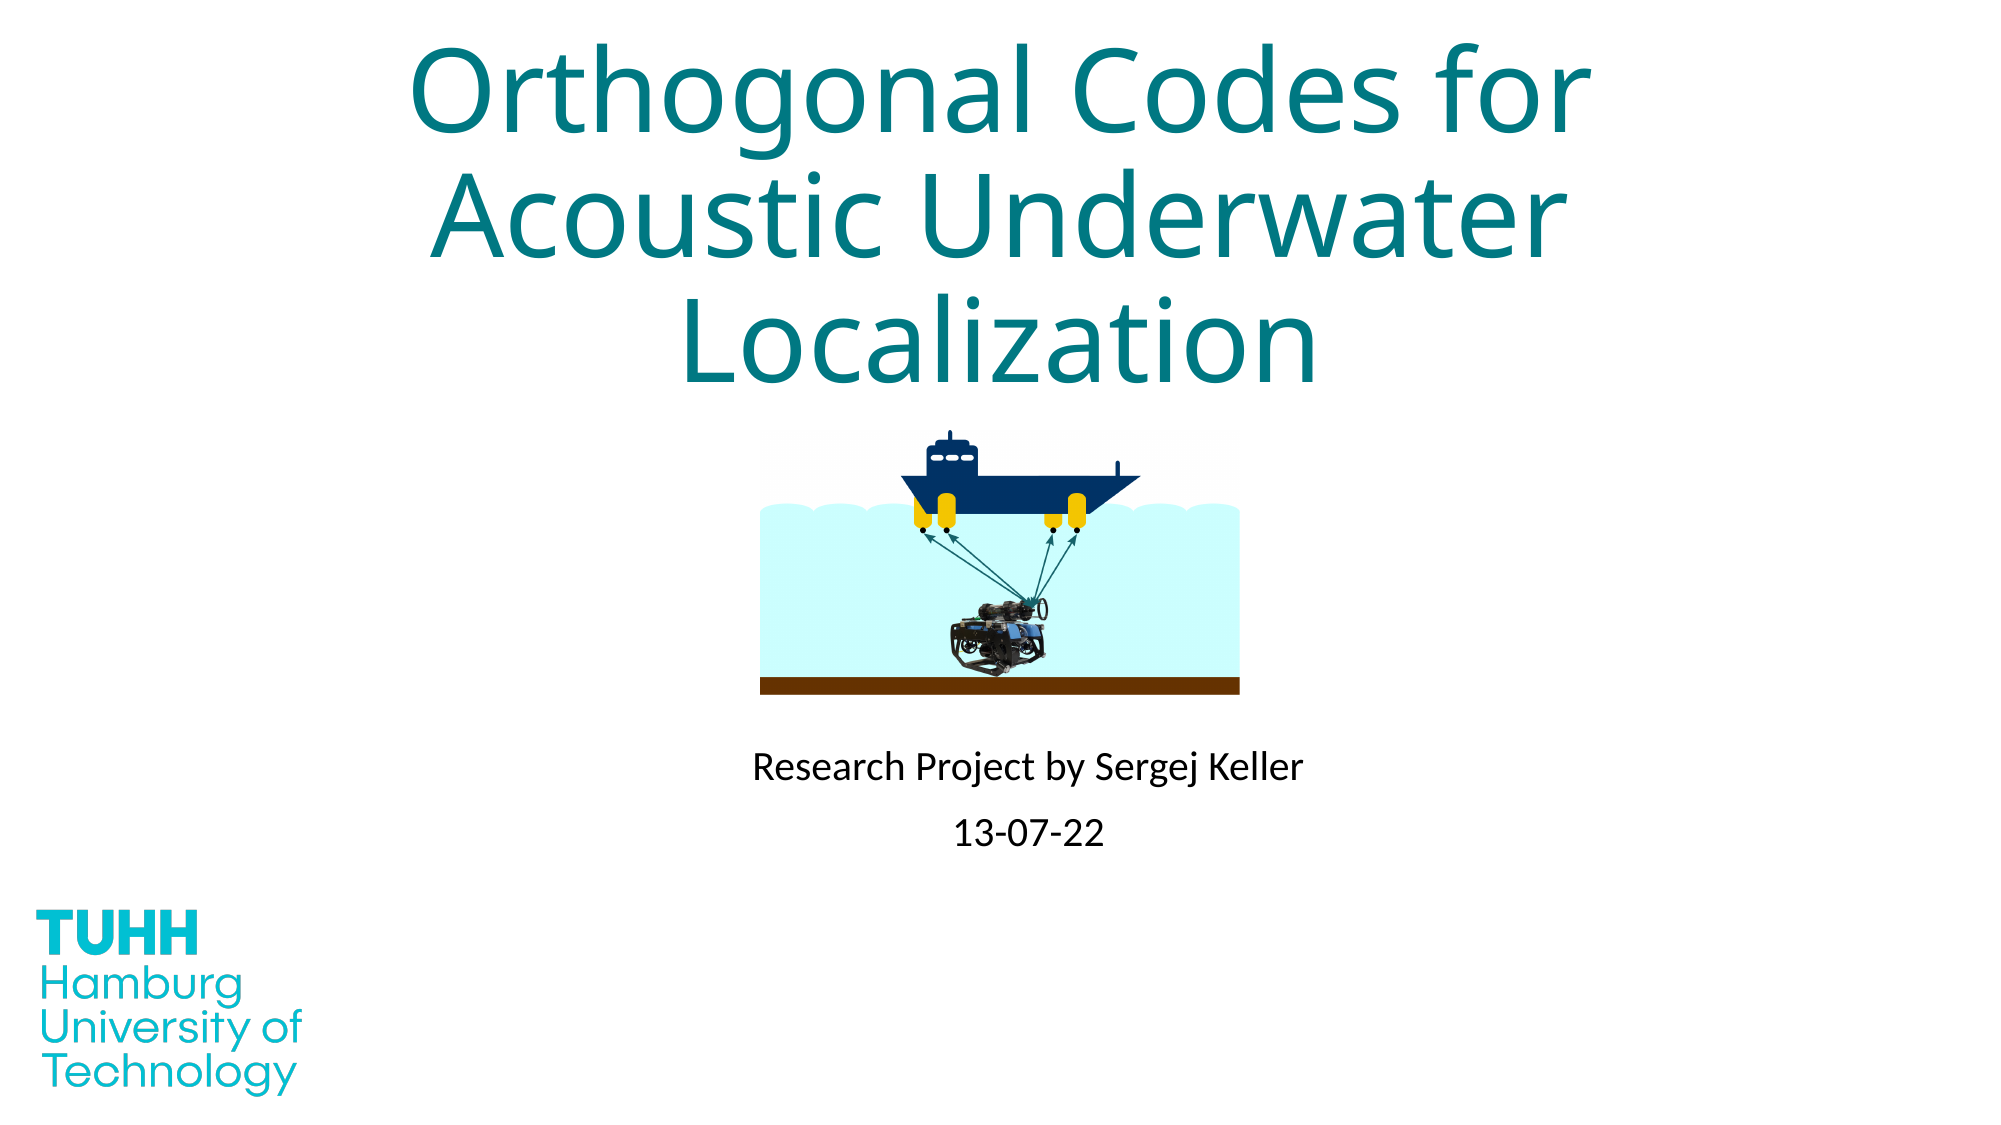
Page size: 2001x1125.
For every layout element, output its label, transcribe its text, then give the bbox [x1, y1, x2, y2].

picture [35, 904, 306, 1102]
picture [760, 430, 1240, 695]
subtitle Research Project by Sergej Keller 13-07-22 [490, 737, 1567, 987]
title Orthogonal Codes for Acoustic Underwater Localization [249, 23, 1750, 416]
